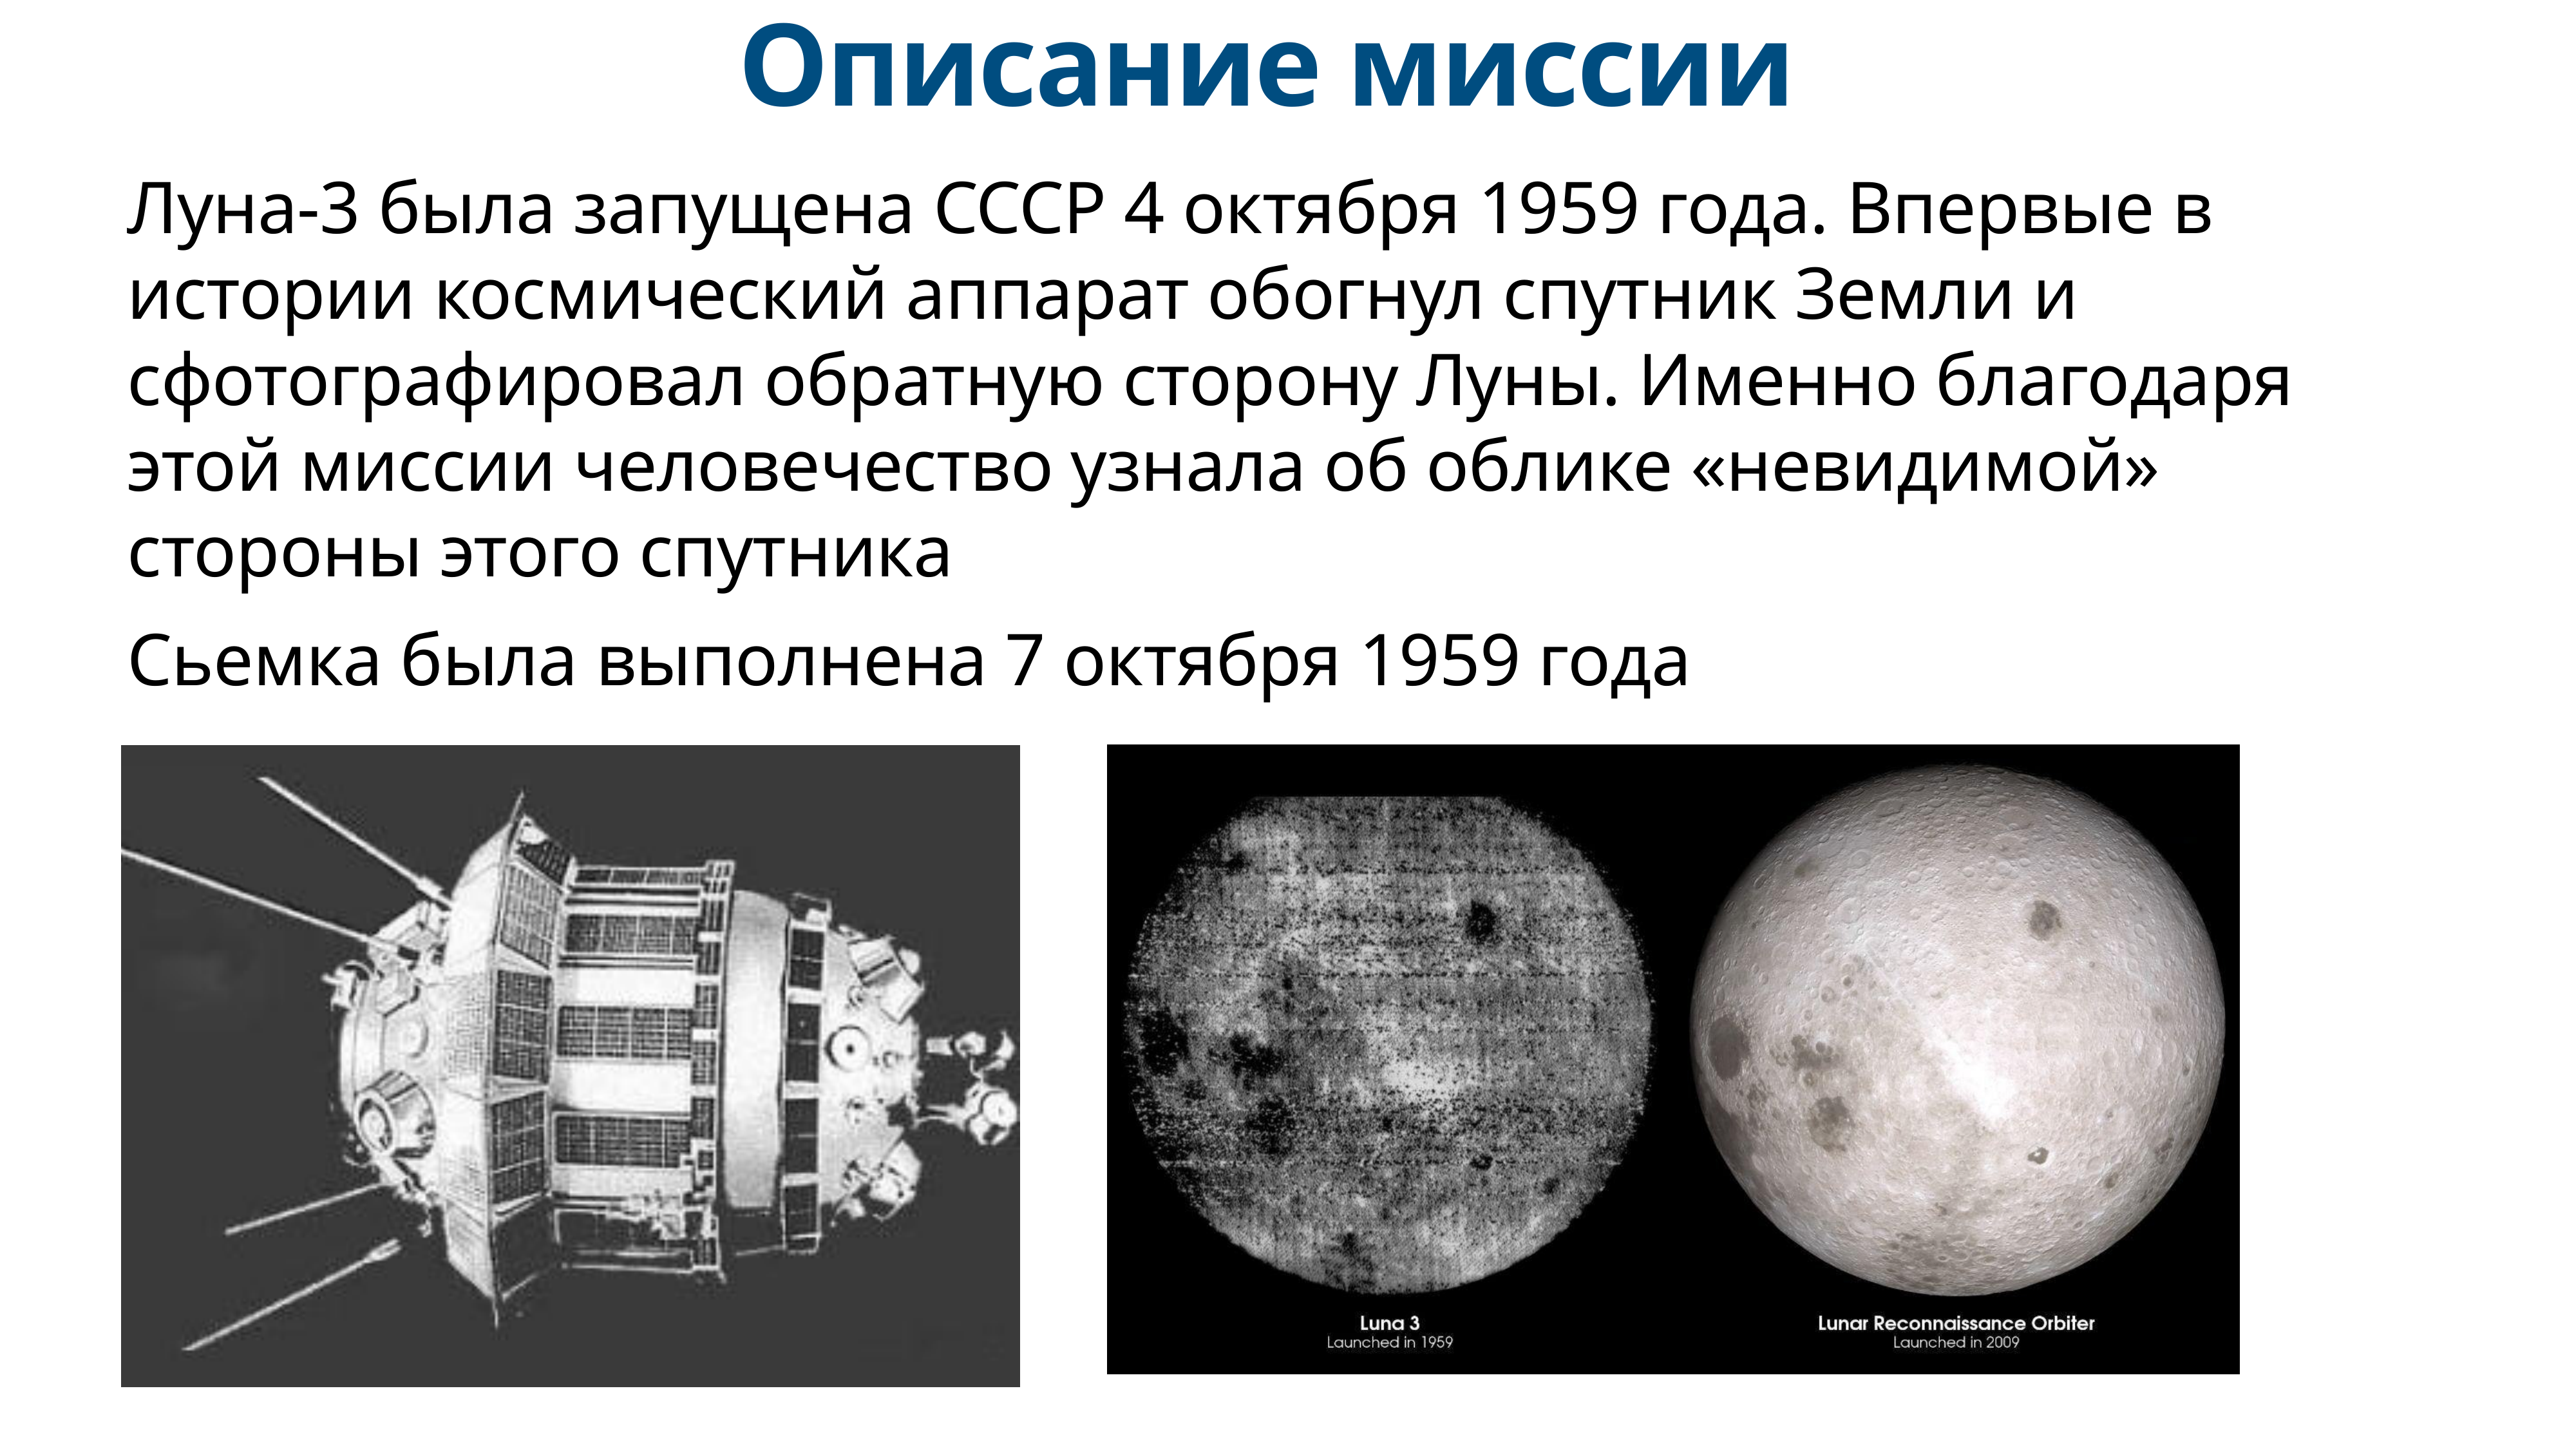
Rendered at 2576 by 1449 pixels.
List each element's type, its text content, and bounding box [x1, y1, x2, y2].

picture [1107, 744, 2240, 1374]
picture [121, 744, 1021, 1387]
title Описание миссии [732, 12, 1829, 156]
list Луна-3 была запущена СССР 4 октября 1959 года. Впервые в истории космический аппарат обогнул спутник Земли и сфотографировал обратную сторону Луны. Именно благодаря этой миссии человечество узнала об облике «невидимой» стороны этого спутника Сьемка была выполнена 7 октября 1959 года [121, 156, 2444, 810]
